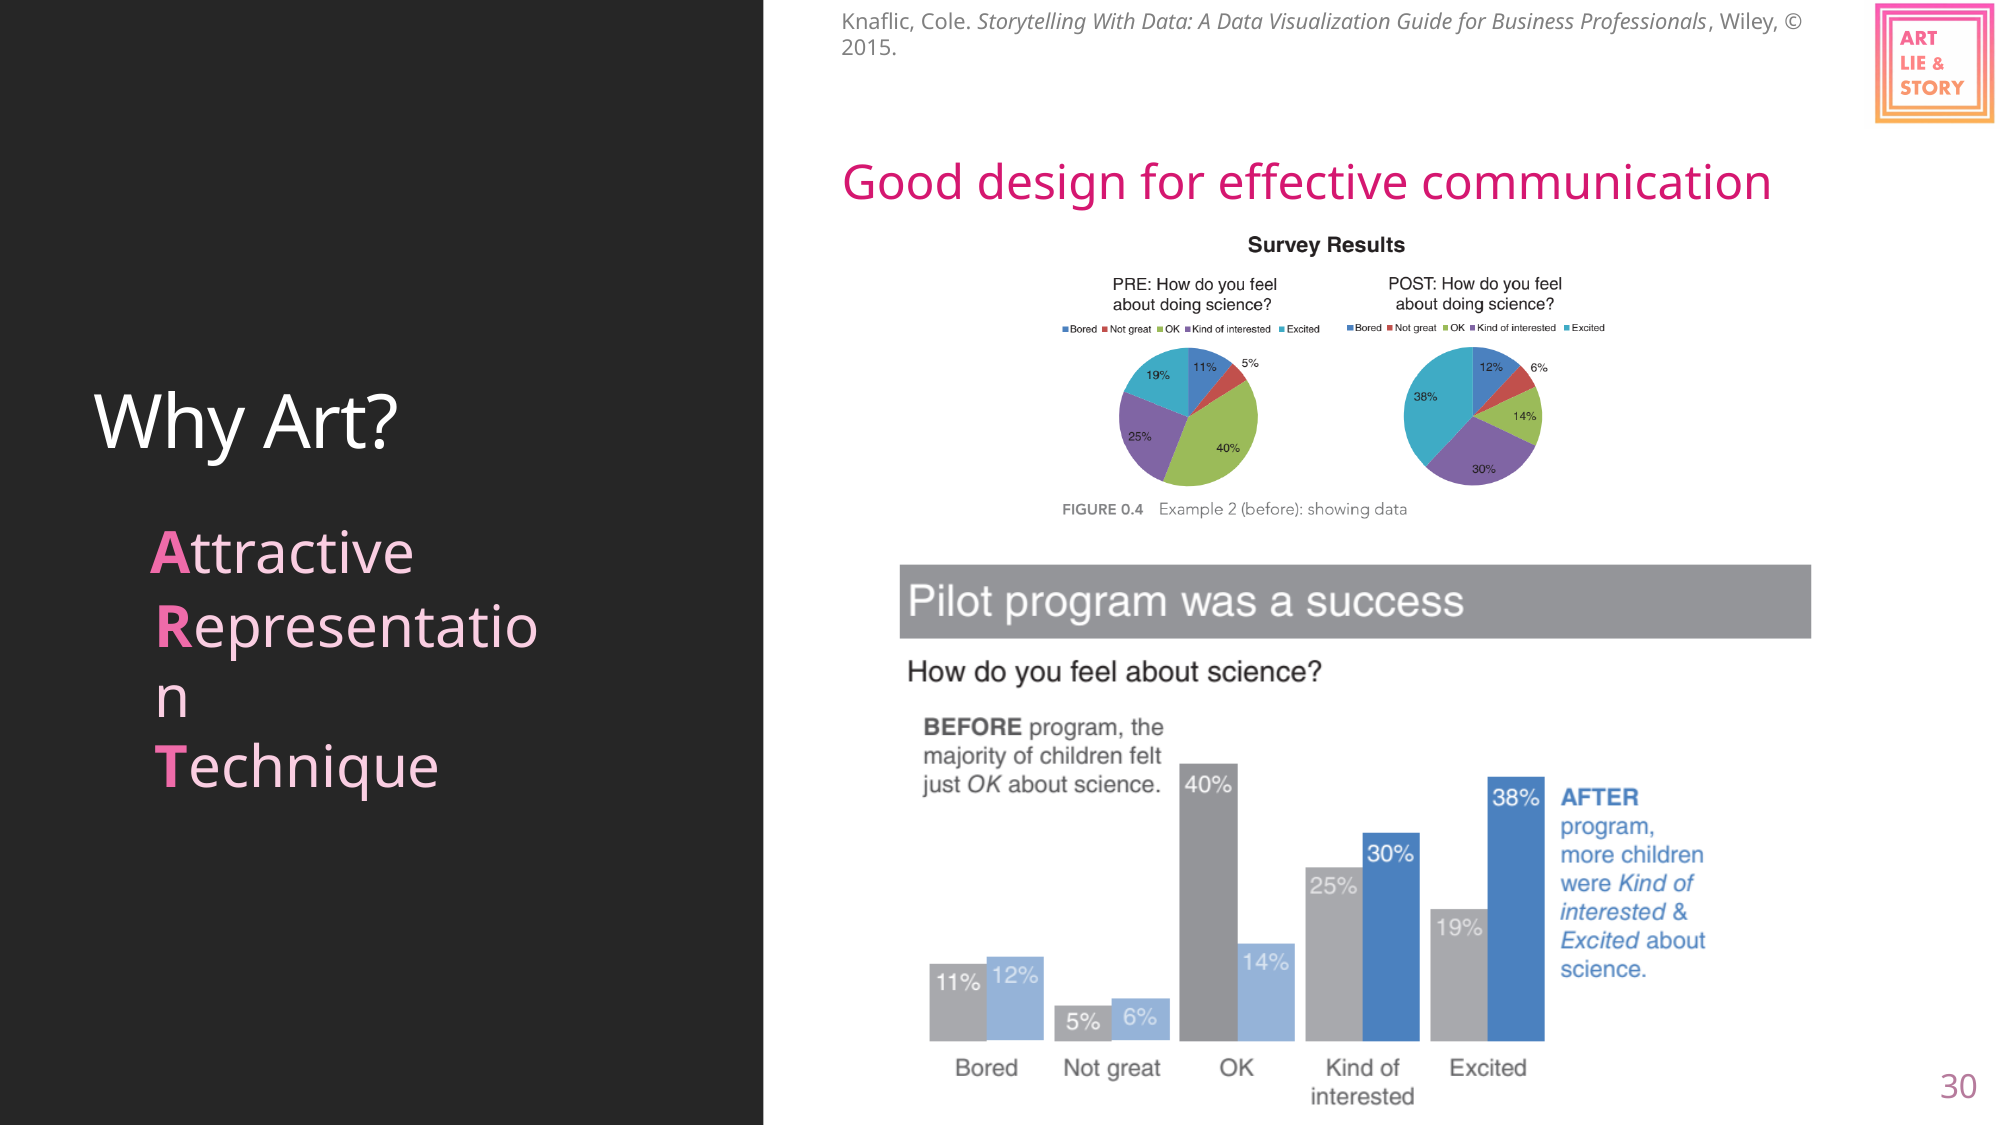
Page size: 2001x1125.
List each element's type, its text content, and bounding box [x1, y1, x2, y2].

text_box Knaflic, Cole. Storytelling With Data: A Data Visualization Guide for Business Professionals, Wiley, © 2015. [826, 0, 1832, 68]
slide_number 30 [1864, 1057, 1993, 1118]
text_box Attractive [135, 508, 556, 593]
text_box Representation Technique [140, 581, 560, 807]
picture [1059, 227, 1611, 524]
picture [1864, 0, 2000, 129]
list Good design for effective communication [826, 138, 1880, 220]
title Why Art? [78, 128, 704, 473]
picture [893, 560, 1822, 1118]
